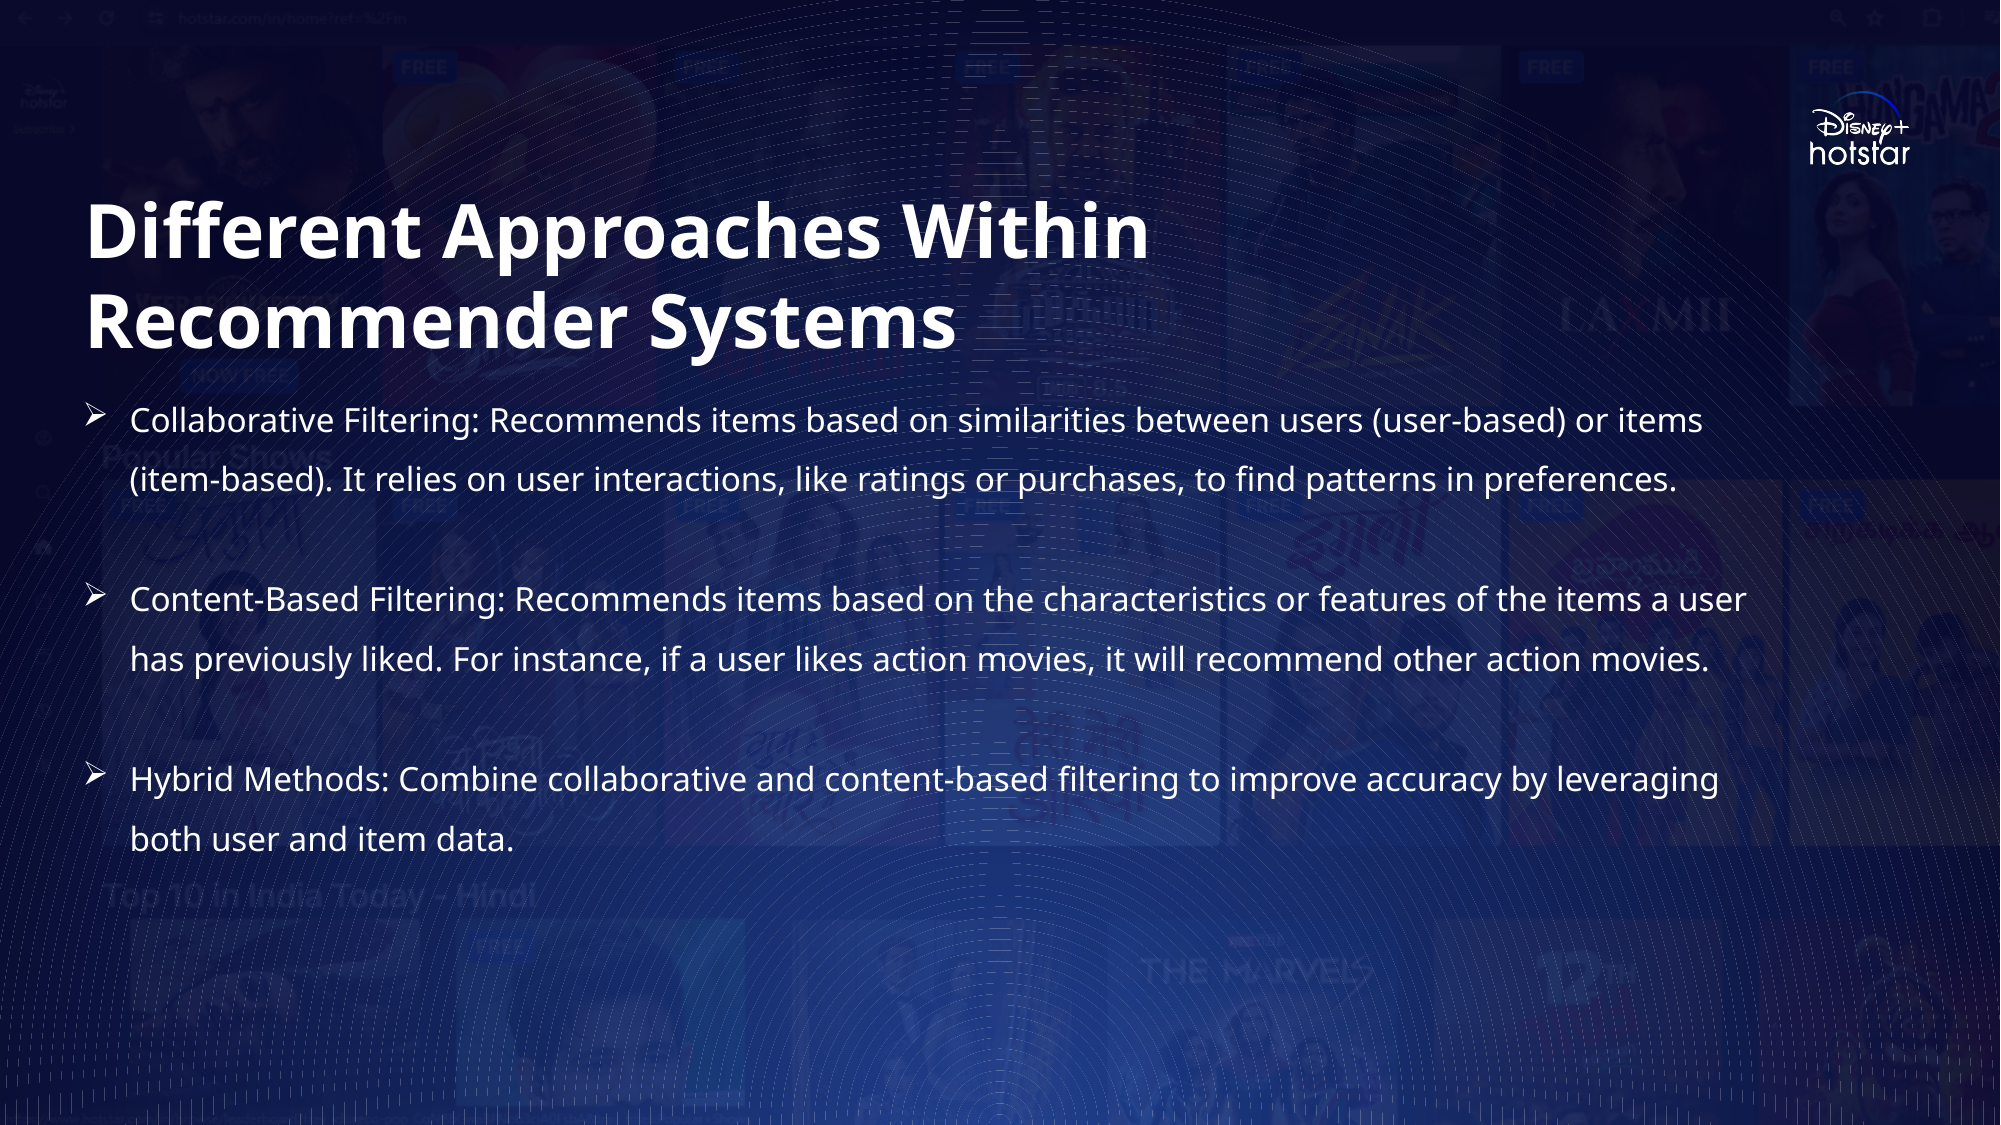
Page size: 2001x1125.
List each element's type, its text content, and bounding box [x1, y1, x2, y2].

text_box Different Approaches Within Recommender Systems [69, 176, 1635, 371]
text_box Collaborative Filtering: Recommends items based on similarities between users (user-based) or items (item-based). It relies on user interactions, like ratings or purchases, to find patterns in preferences. Content-Based Filtering: Recommends items based on the characteristics or features of the items a user has previously liked. For instance, if a user likes action movies, it will recommend other action movies. Hybrid Methods: Combine collaborative and content-based filtering to improve accuracy by leveraging both user and item data. [67, 371, 1786, 866]
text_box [1810, 86, 1910, 165]
